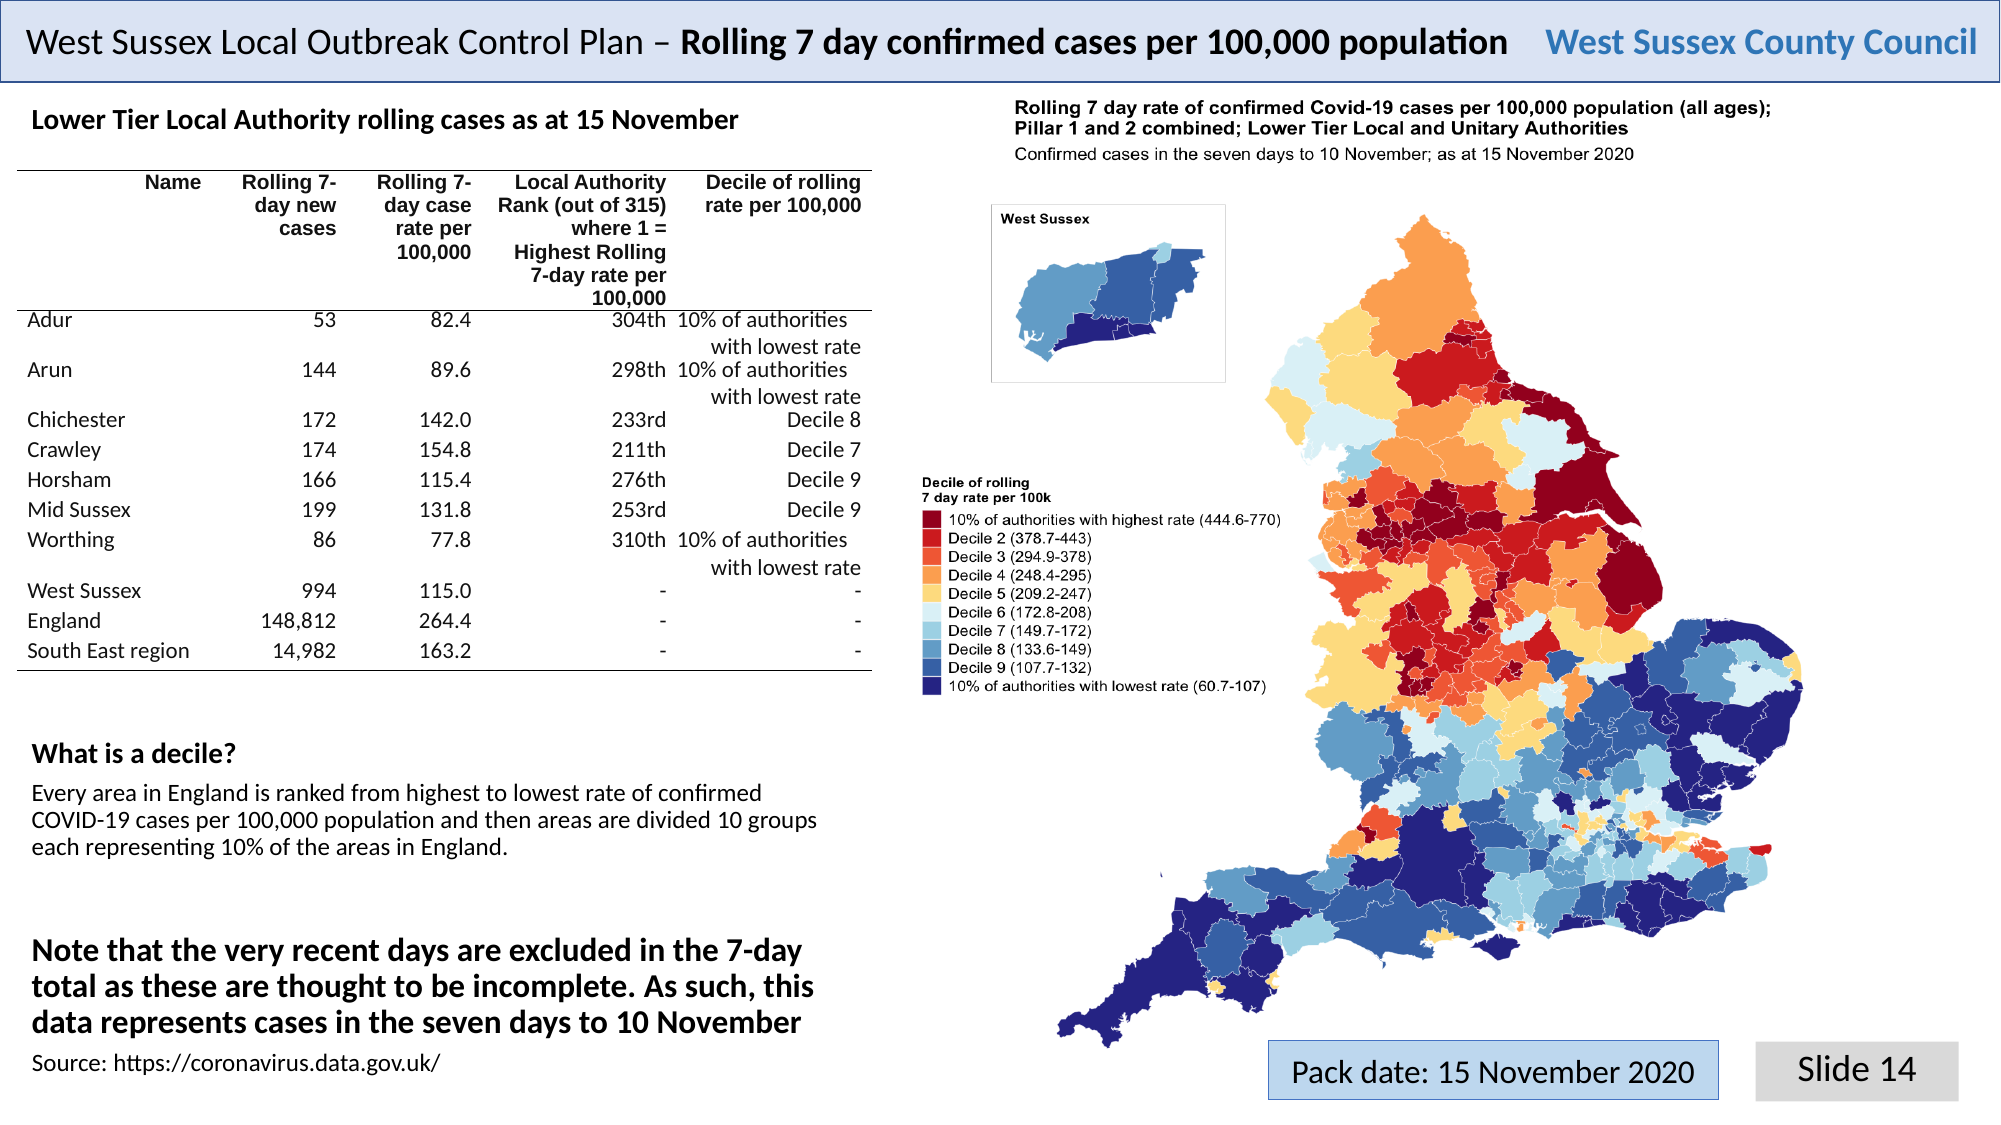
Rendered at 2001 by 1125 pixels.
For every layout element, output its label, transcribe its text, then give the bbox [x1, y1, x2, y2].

table_header Rolling 7-day new cases [212, 171, 347, 310]
table_cell Adur [17, 311, 212, 360]
list Every area in England is ranked from highest to lowest rate of confirmed COVID-19 cases per 100,000 population and then areas are divided 10 groups each representing 10% of the areas in England. [16, 772, 853, 900]
table_cell Arun [17, 360, 212, 411]
list Note that the very recent days are excluded in the 7-day total as these are thought to be incomplete. As such, this data represents cases in the seven days to 10 November [16, 925, 853, 1006]
table_cell 310th [482, 531, 677, 581]
table_cell 82.4 [347, 311, 482, 360]
table_cell West Sussex [17, 581, 212, 611]
table_header Decile of rolling rate per 100,000 [677, 171, 872, 310]
table_cell England [17, 611, 212, 641]
picture [895, 91, 1959, 1104]
list Lower Tier Local Authority rolling cases as at 15 November [16, 97, 895, 173]
table_cell 199 [212, 501, 347, 531]
table_cell - [677, 611, 872, 641]
table_cell - [677, 641, 872, 670]
table_cell 10% of authorities with lowest rate [677, 360, 872, 411]
table_cell 166 [212, 471, 347, 501]
table_cell 131.8 [347, 501, 482, 531]
table_cell 211th [482, 441, 677, 471]
table_header Rolling 7-day case rate per 100,000 [347, 171, 482, 310]
table_cell 77.8 [347, 531, 482, 581]
table_cell Decile 9 [677, 501, 872, 531]
table_cell 10% of authorities with lowest rate [677, 531, 872, 581]
table_cell 10% of authorities with lowest rate [677, 311, 872, 360]
list Source: https://coronavirus.data.gov.uk/ [17, 1042, 660, 1103]
table_cell 304th [482, 311, 677, 360]
table_cell 144 [212, 360, 347, 411]
table_cell Horsham [17, 471, 212, 501]
table_cell - [677, 581, 872, 611]
table_cell 115.4 [347, 471, 482, 501]
table_header Local Authority Rank (out of 315) where 1 = Highest Rolling 7-day rate per 100,000 [482, 171, 677, 310]
table_cell Worthing [17, 531, 212, 581]
table_cell Chichester [17, 411, 212, 441]
table_cell 115.0 [347, 581, 482, 611]
table_cell 172 [212, 411, 347, 441]
table_cell 253rd [482, 501, 677, 531]
table_cell Decile 9 [677, 471, 872, 501]
table_cell 233rd [482, 411, 677, 441]
table_cell 86 [212, 531, 347, 581]
table_cell 148,812 [212, 611, 347, 641]
table_cell Decile 8 [677, 411, 872, 441]
table_cell - [482, 641, 677, 670]
list What is a decile? [16, 731, 562, 772]
table_cell 142.0 [347, 411, 482, 441]
table_cell 994 [212, 581, 347, 611]
table_cell 298th [482, 360, 677, 411]
table_cell 53 [212, 311, 347, 360]
table_cell 174 [212, 441, 347, 471]
table_cell 276th [482, 471, 677, 501]
table_cell 163.2 [347, 641, 482, 670]
table_cell Decile 7 [677, 441, 872, 471]
table_cell 154.8 [347, 441, 482, 471]
table_cell - [482, 611, 677, 641]
table_cell 14,982 [212, 641, 347, 670]
table_cell - [482, 581, 677, 611]
table_cell Crawley [17, 441, 212, 471]
table_cell Mid Sussex [17, 501, 212, 531]
table_header Name [17, 171, 212, 310]
table_cell 264.4 [347, 611, 482, 641]
table_cell 89.6 [347, 360, 482, 411]
table_cell South East region [17, 641, 212, 670]
